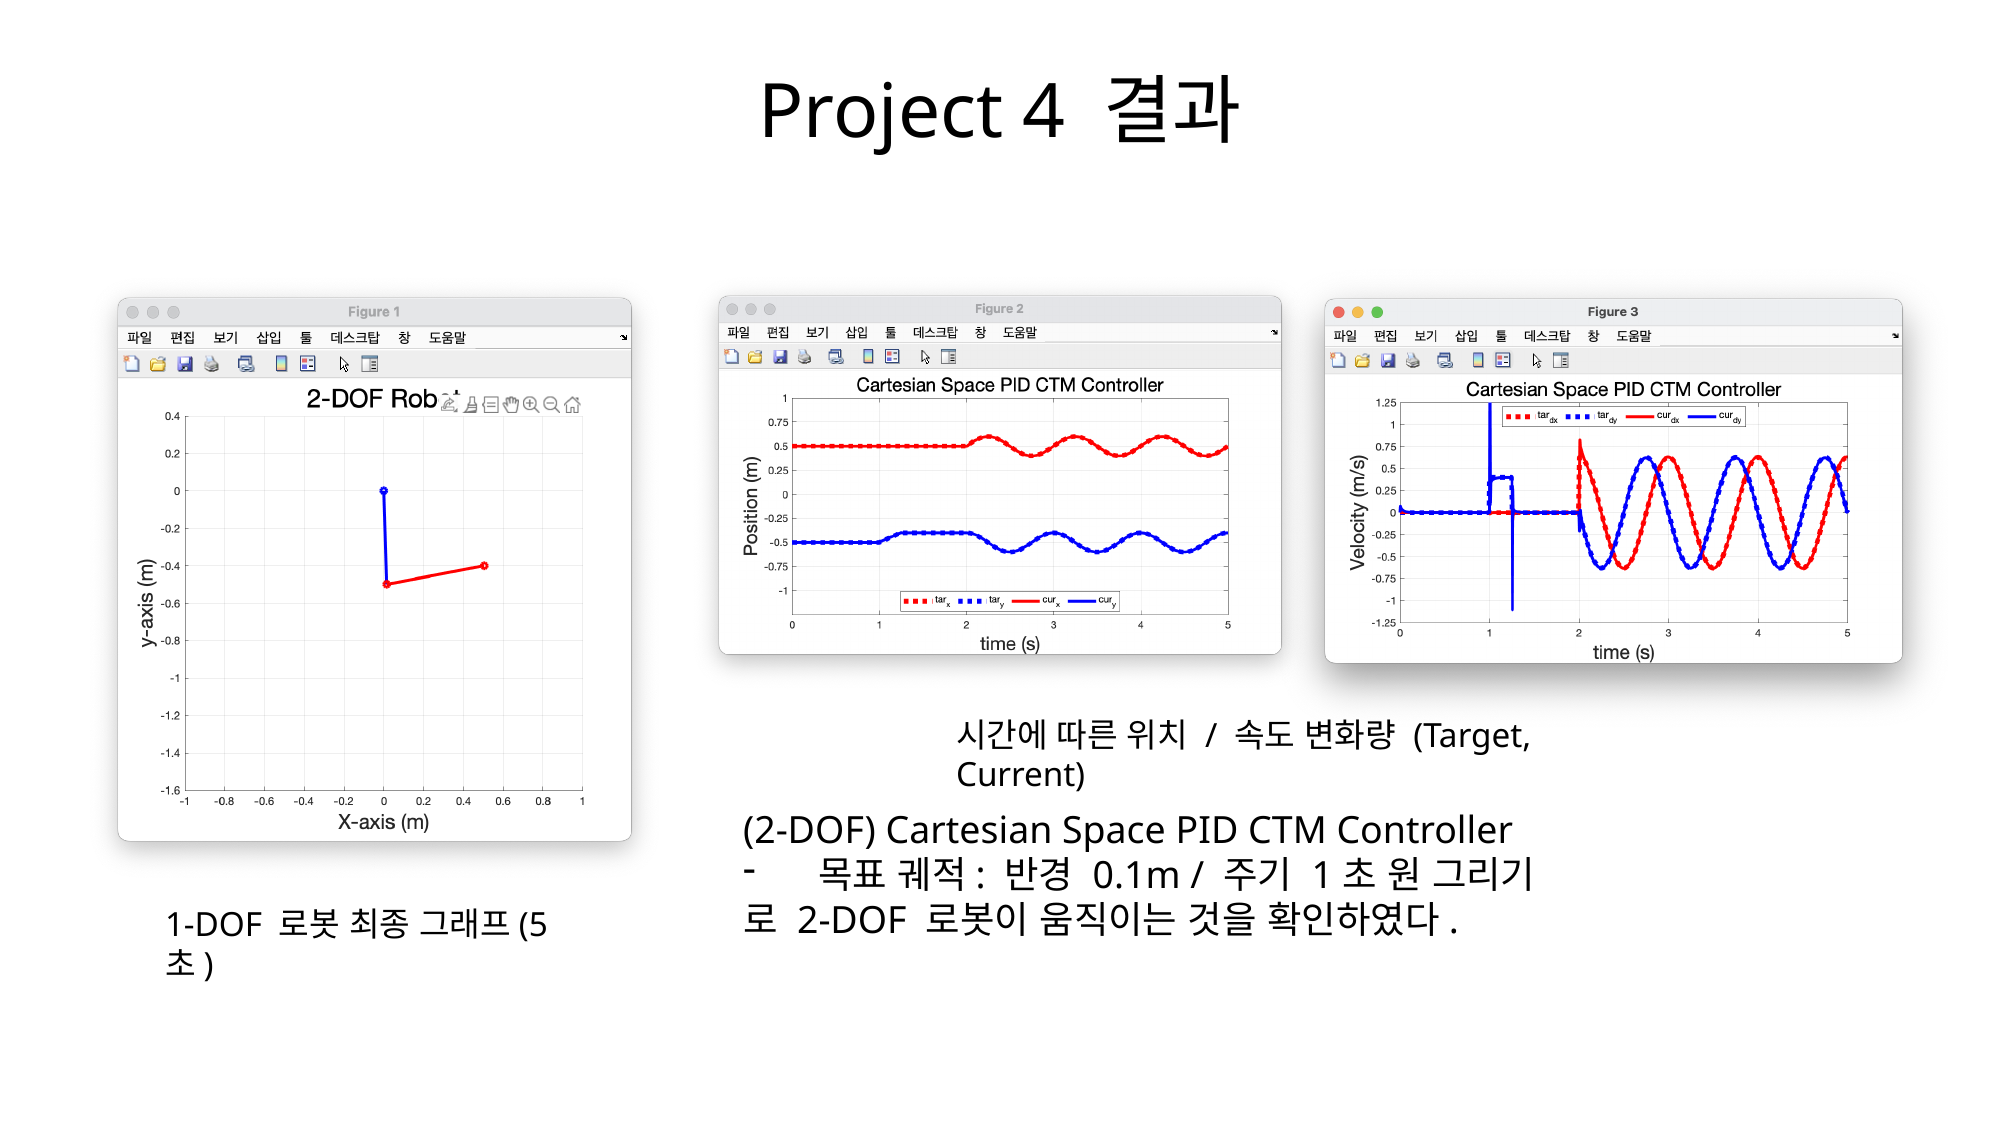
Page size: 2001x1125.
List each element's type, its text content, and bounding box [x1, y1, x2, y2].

text_box (2-DOF) Cartesian Space PID CTM Controller 목표 궤적: 반경 0.1m / 주기 1초 원 그리기 로 2-DOF 로봇이 움직이는 것을 확인하였다. [728, 798, 1900, 949]
text_box 시간에 따른 위치 / 속도 변화량 (Target, Current) [941, 706, 1684, 798]
text_box 1-DOF 로봇 최종 그래프(5초) [150, 895, 600, 991]
picture [686, 262, 1956, 735]
title Project 4 결과 [99, 45, 1900, 171]
picture [82, 271, 667, 885]
